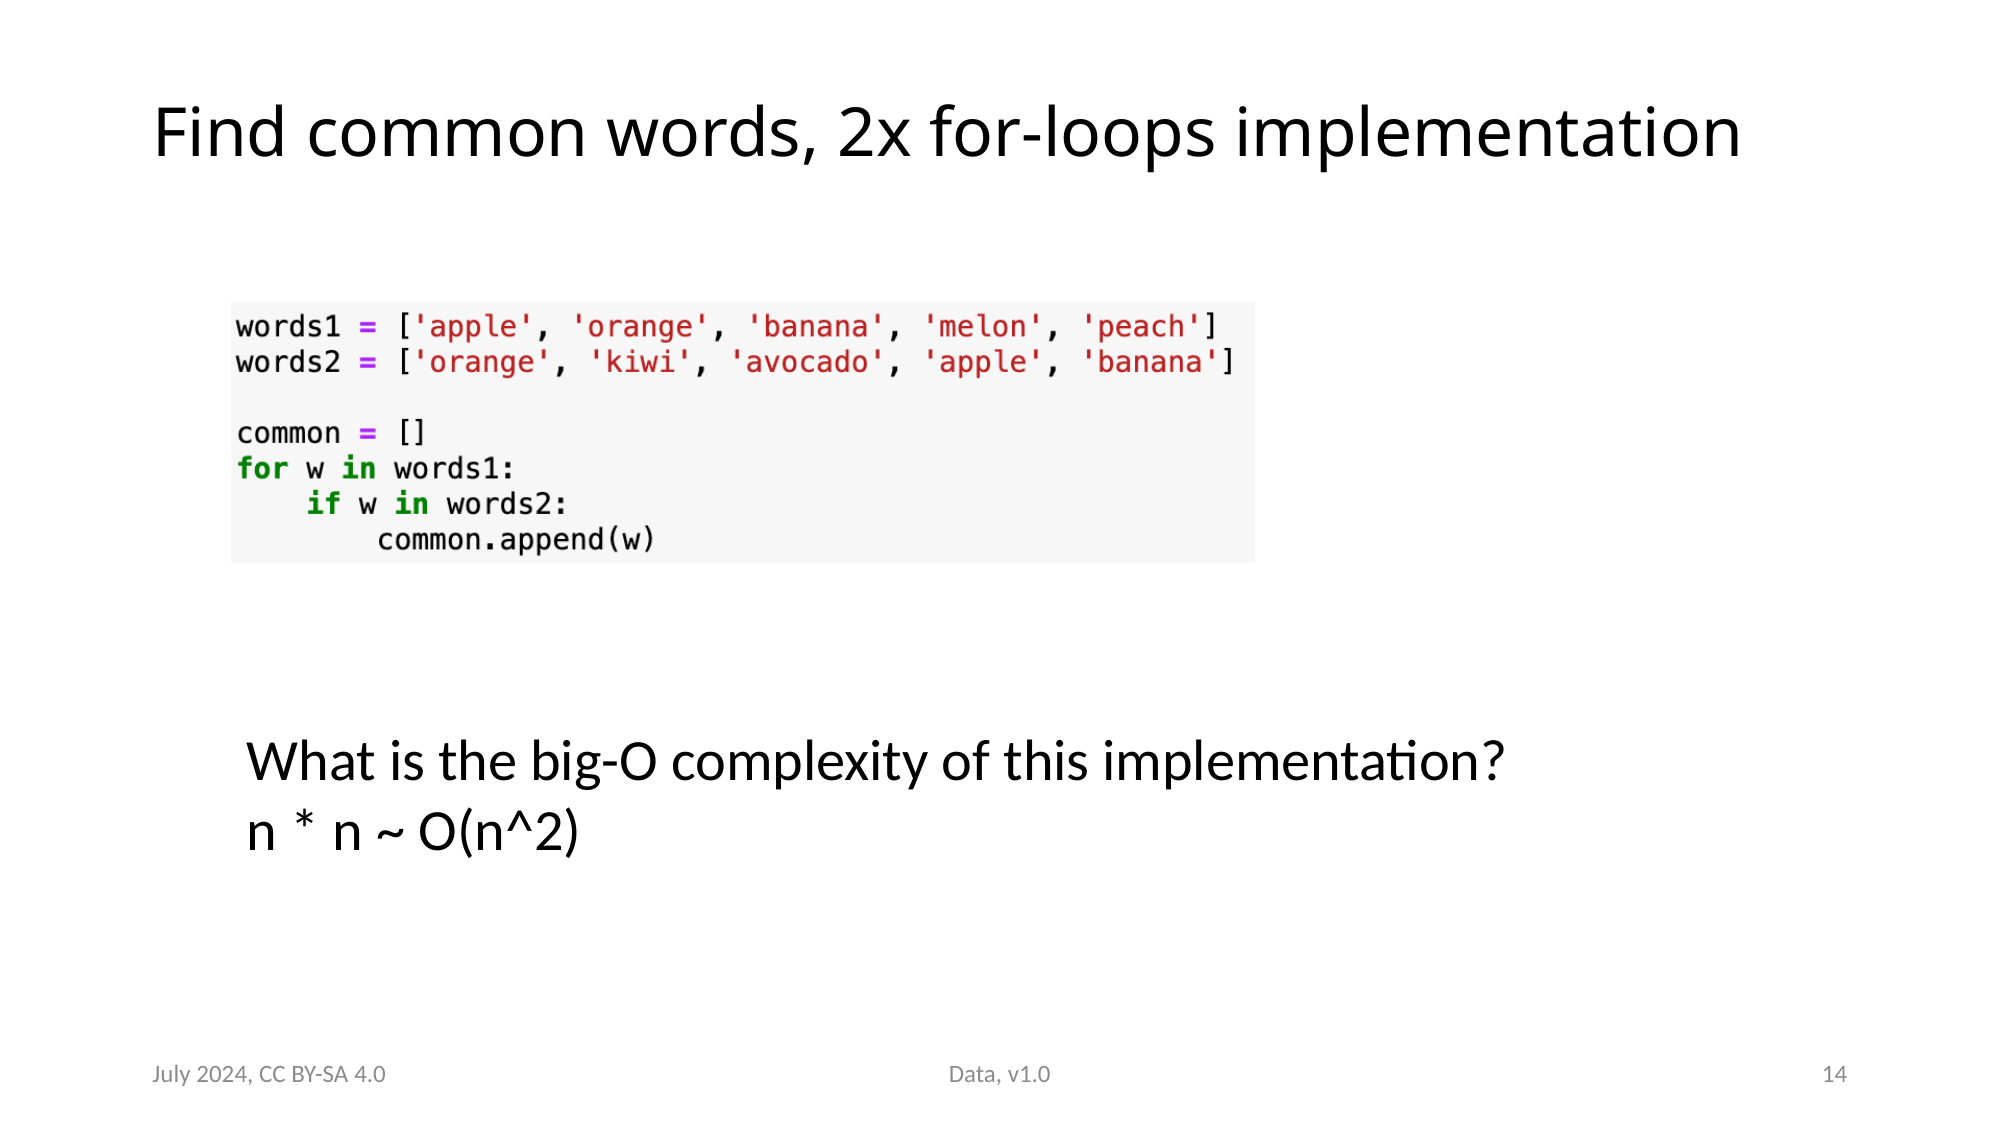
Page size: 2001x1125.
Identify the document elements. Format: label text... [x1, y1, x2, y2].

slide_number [137, 1042, 588, 1103]
picture [231, 301, 1255, 563]
slide_number 14 [1412, 1042, 1863, 1103]
footer Data, v1.0 [662, 1042, 1338, 1103]
title Find common words, 2x for-loops implementation [137, 59, 1863, 209]
text_box What is the big-O complexity of this implementation? n * n ~ O(n^2) [232, 715, 1768, 870]
